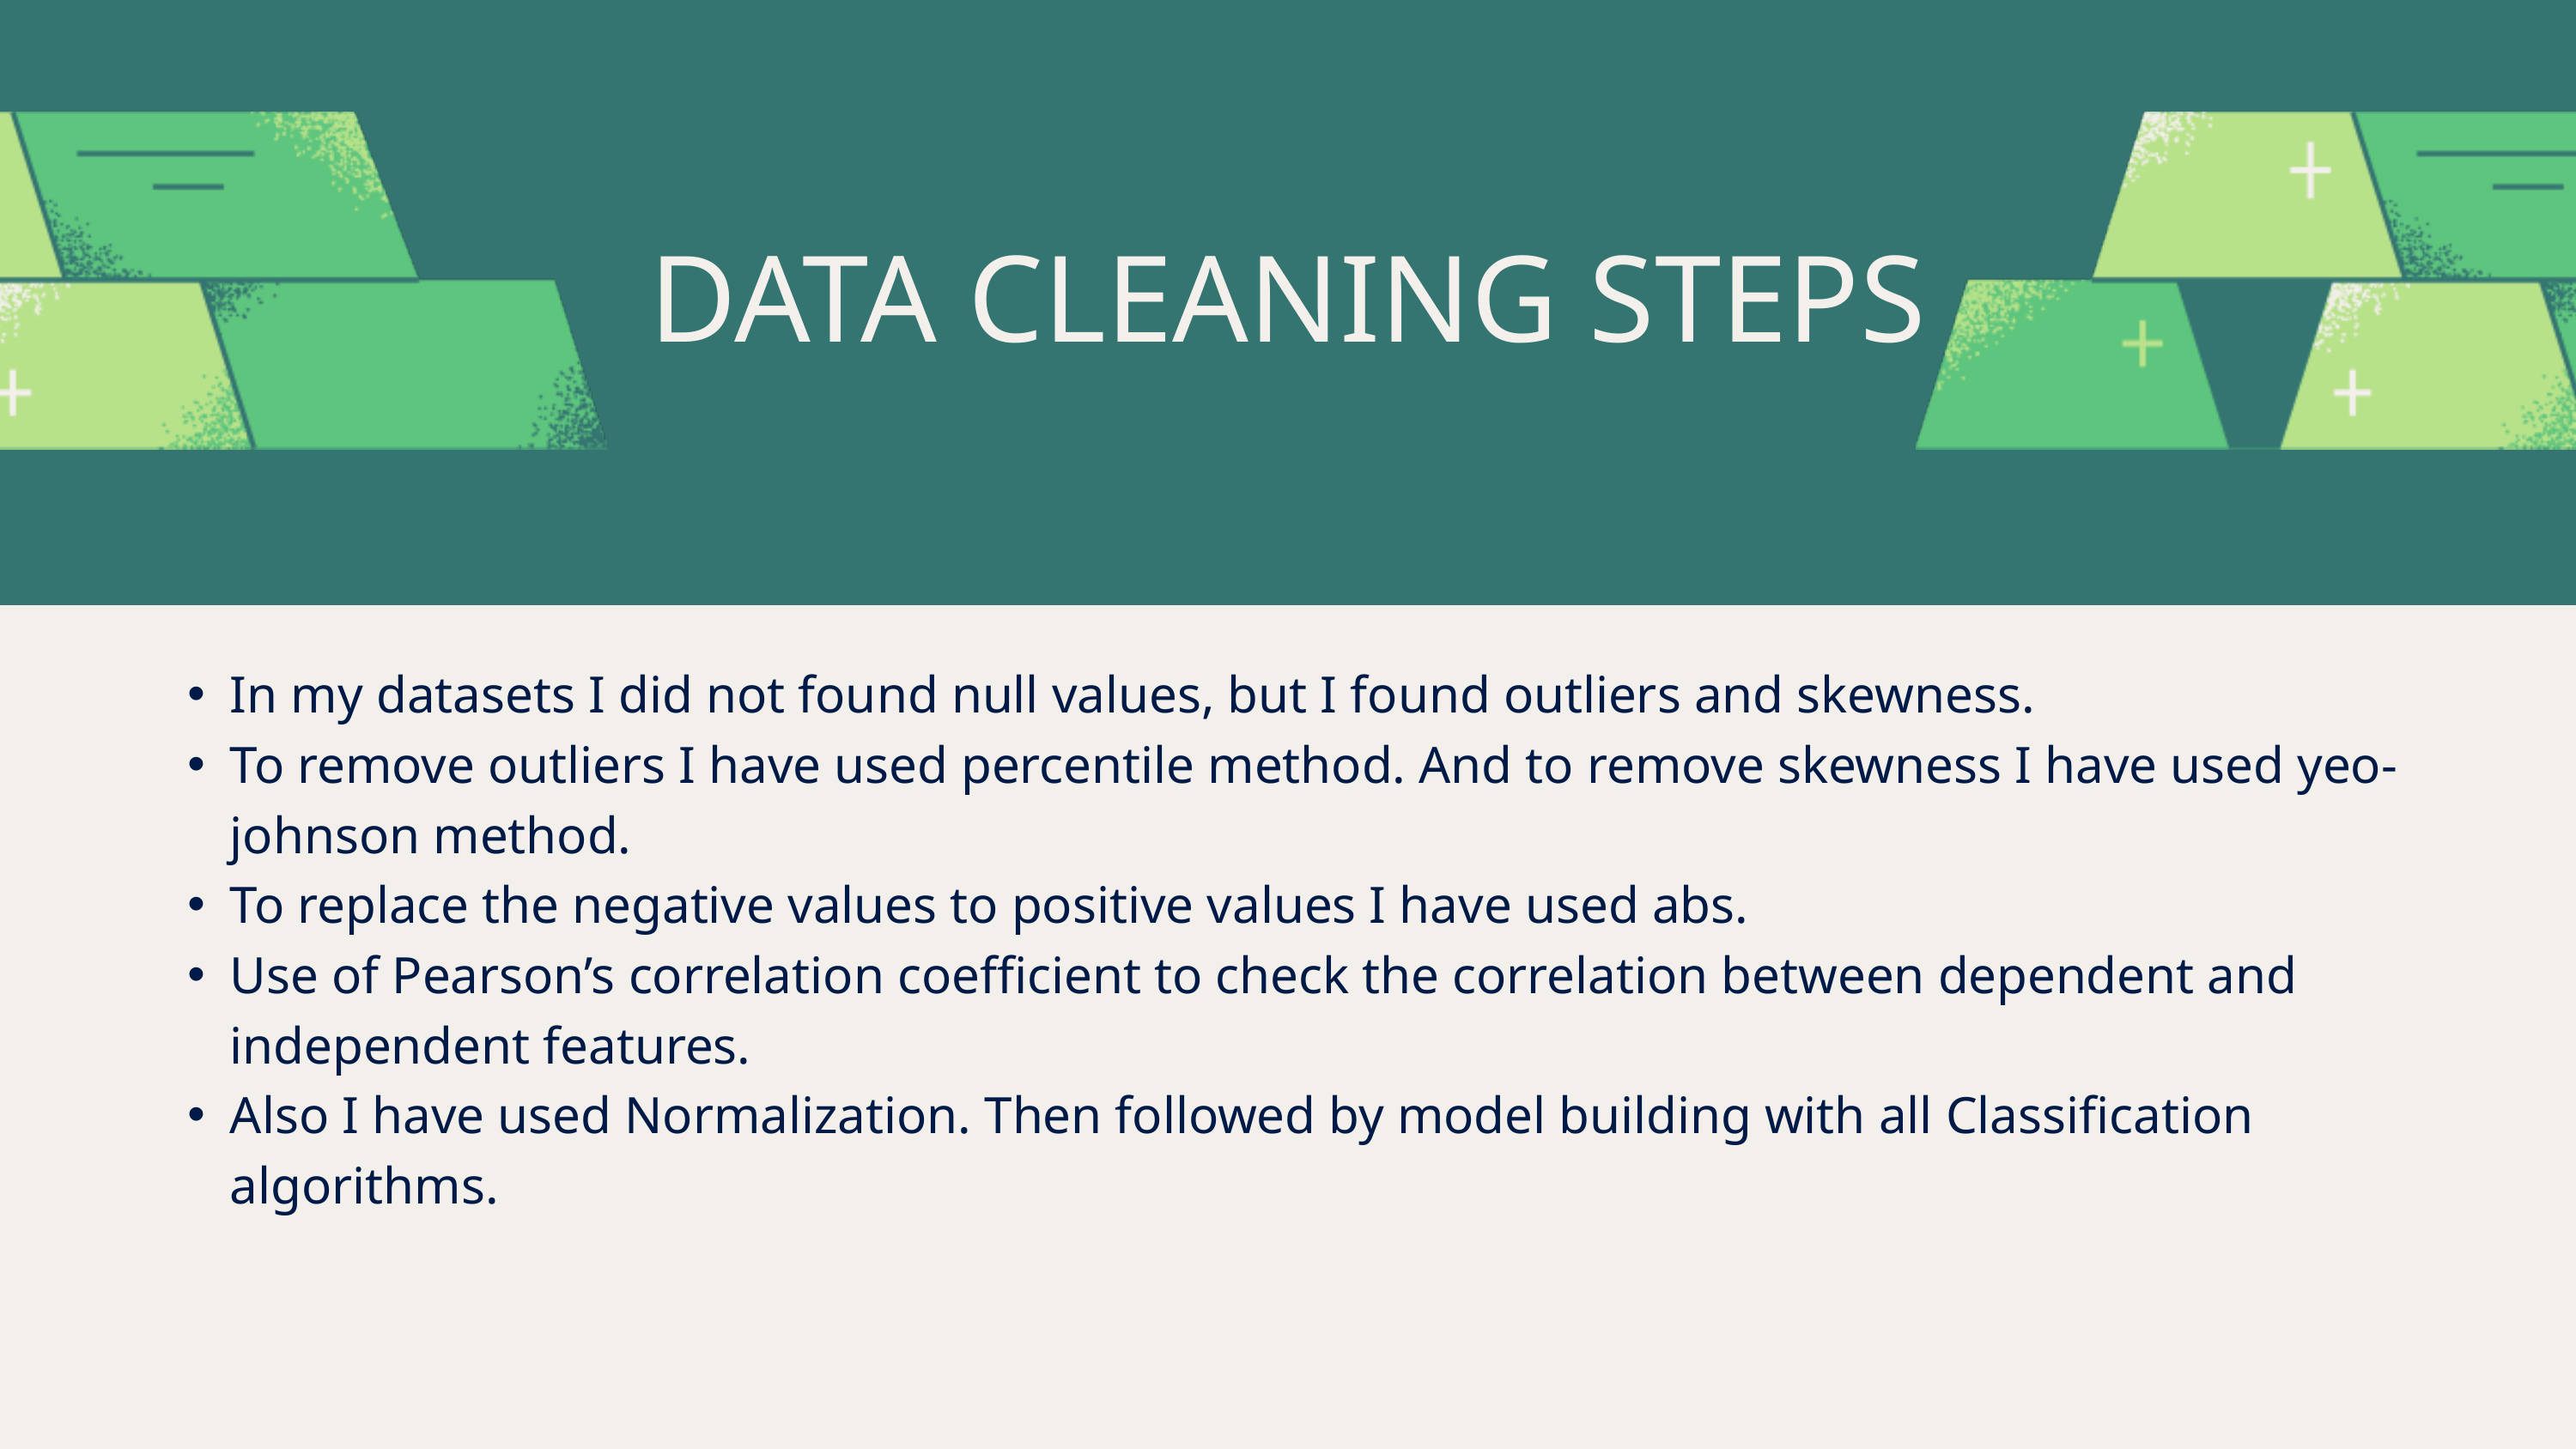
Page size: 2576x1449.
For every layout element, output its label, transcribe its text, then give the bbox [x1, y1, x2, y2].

text_box In my datasets I did not found null values, but I found outliers and skewness. To remove outliers I have used percentile method. And to remove skewness I have used yeo-johnson method. To replace the negative values to positive values I have used abs. Use of Pearson’s correlation coefficient to check the correlation between dependent and independent features. Also I have used Normalization. Then followed by model building with all Classification algorithms. [144, 652, 2406, 1215]
picture [0, 112, 607, 450]
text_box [0, 0, 2576, 606]
picture [1915, 112, 2576, 450]
